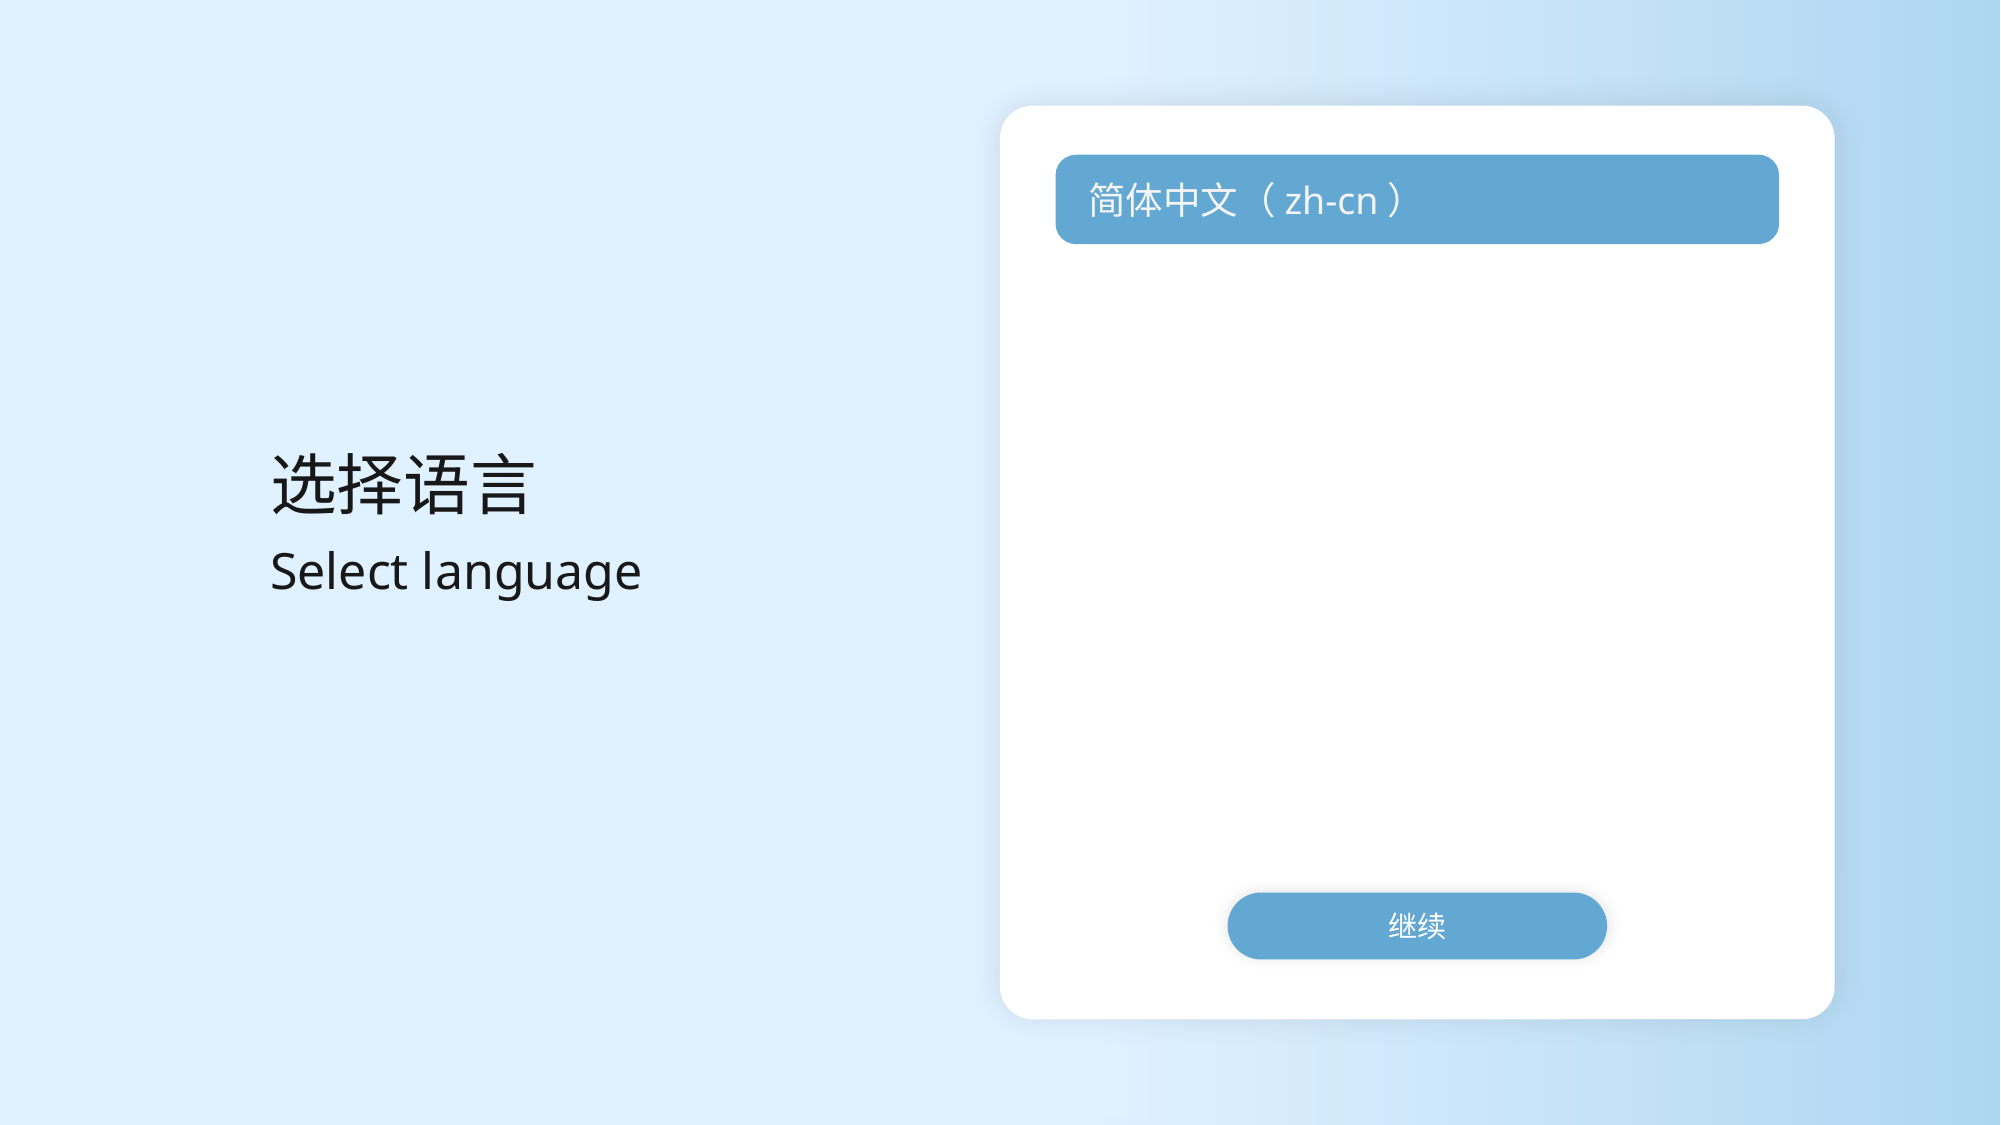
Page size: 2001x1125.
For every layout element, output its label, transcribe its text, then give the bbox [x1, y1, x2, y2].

text_box 继续 [1226, 890, 1609, 962]
text_box Select language [255, 531, 875, 607]
text_box 选择语言 [255, 435, 701, 531]
text_box 简体中文（zh-cn） [1053, 153, 1781, 246]
text_box [998, 104, 1837, 1021]
